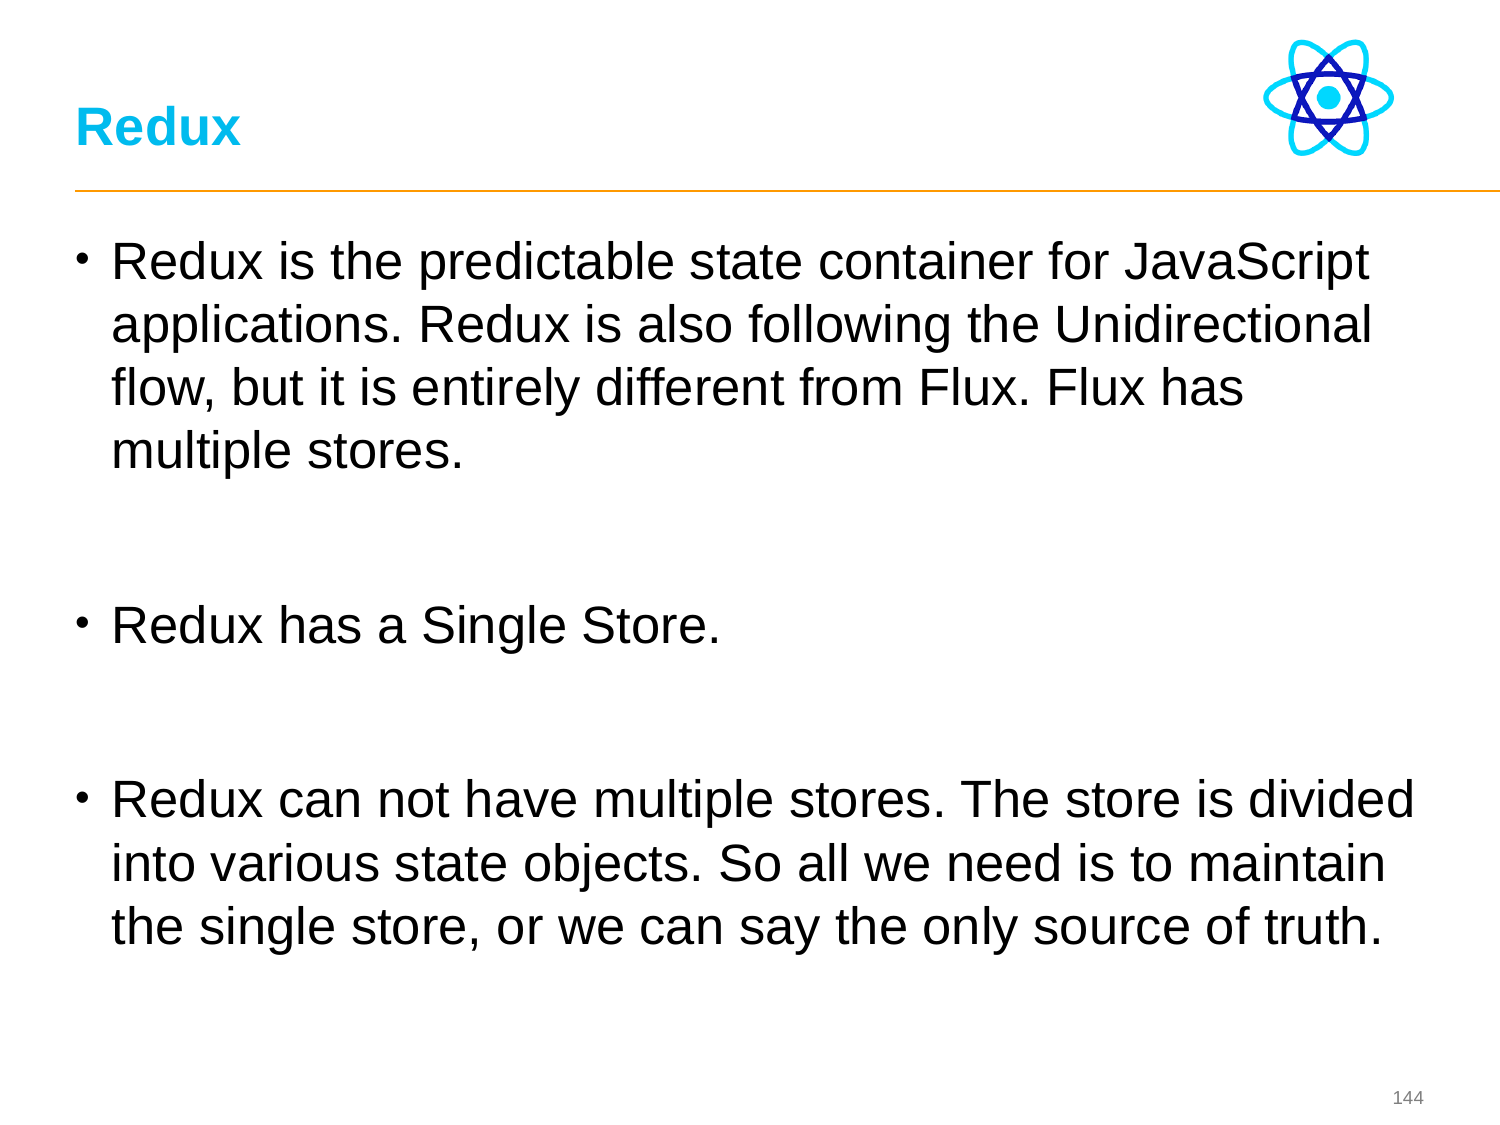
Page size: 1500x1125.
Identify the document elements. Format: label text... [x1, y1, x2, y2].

title Redux [75, 27, 1422, 157]
list Redux is the predictable state container for JavaScript applications. Redux is also following the Unidirectional flow, but it is entirely different from Flux. Flux has multiple stores. Redux has a Single Store. Redux can not have multiple stores. The store is divided into various state objects. So all we need is to maintain the single store, or we can say the only source of truth. [75, 226, 1425, 1018]
